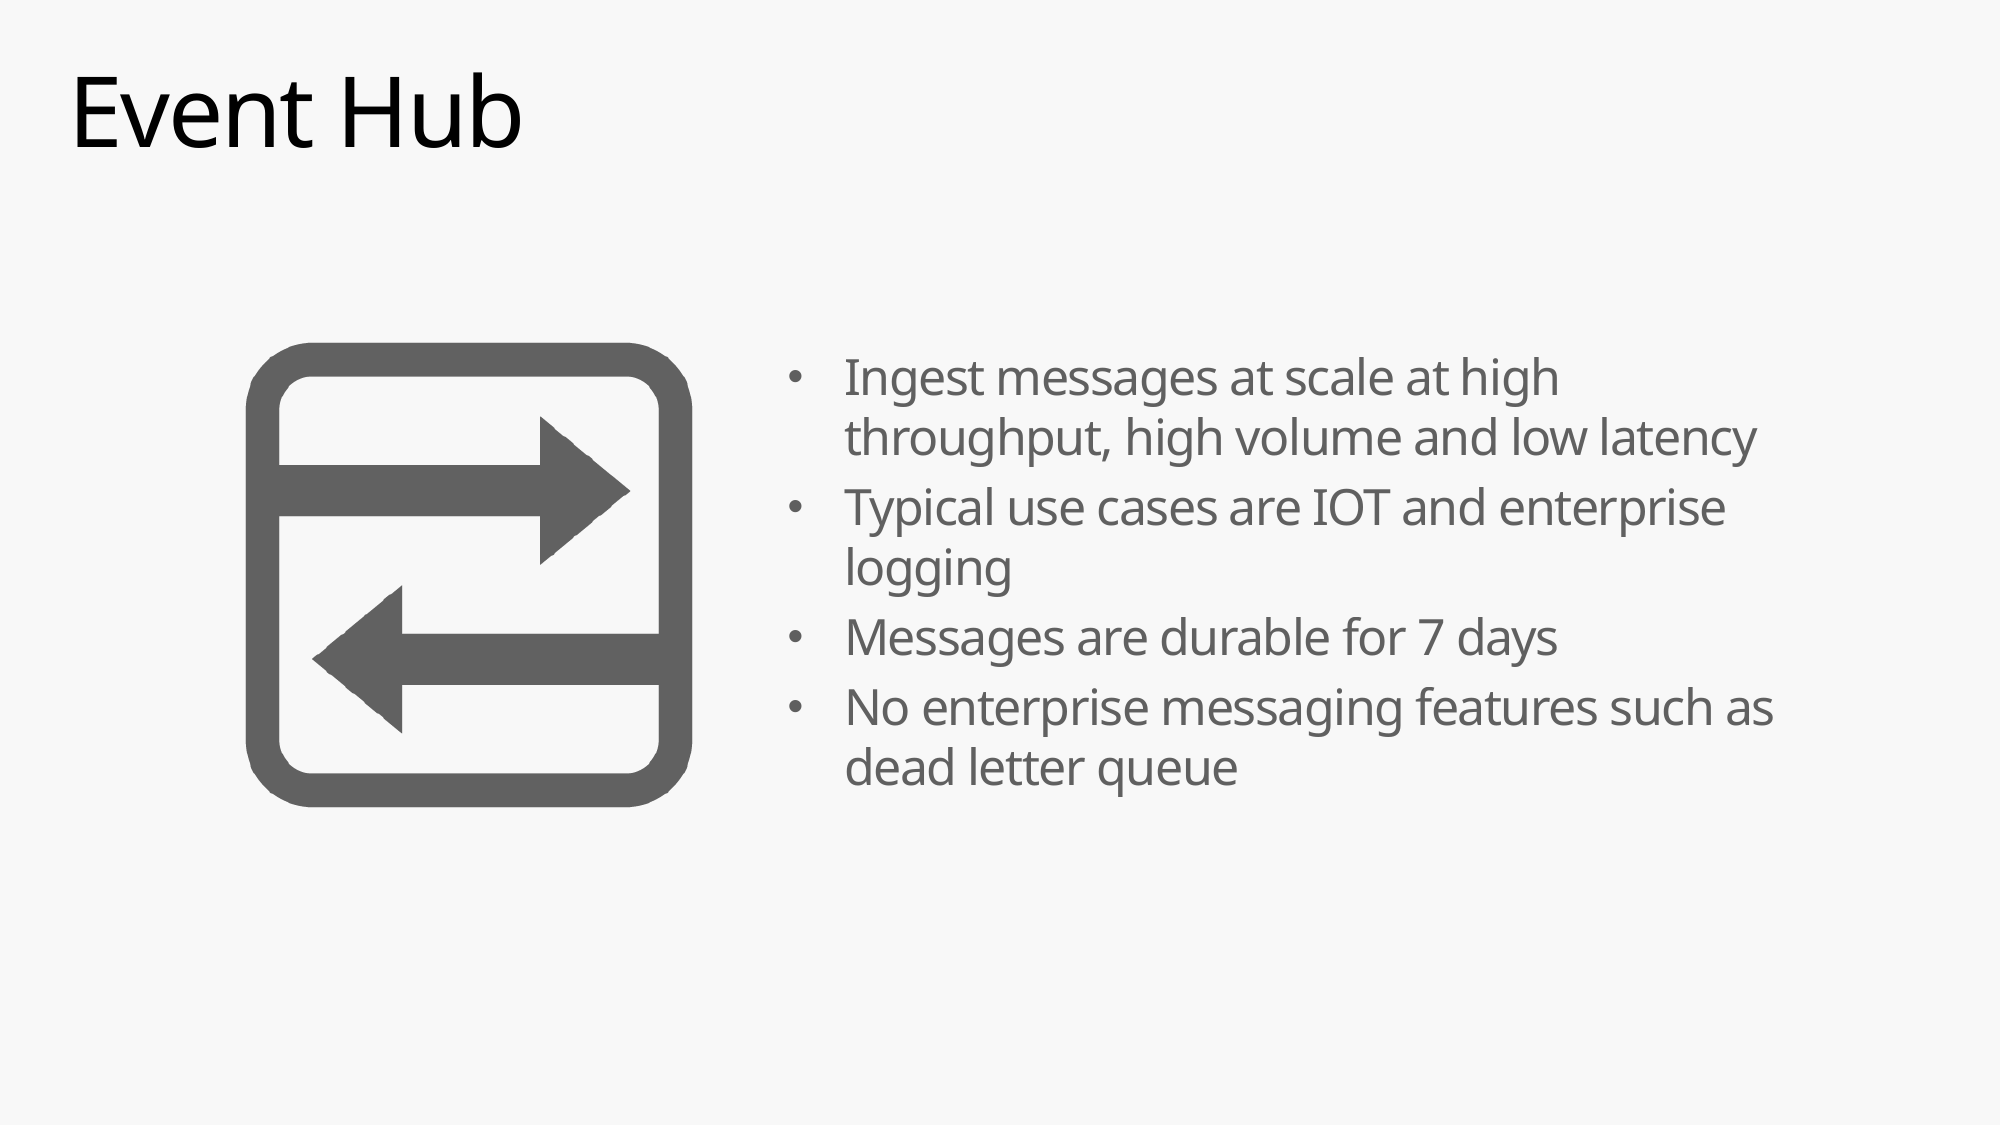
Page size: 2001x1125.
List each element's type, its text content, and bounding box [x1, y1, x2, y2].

text_box Ingest messages at scale at high throughput, high volume and low latency Typical use cases are IOT and enterprise logging Messages are durable for 7 days No enterprise messaging features such as dead letter queue [787, 345, 1834, 936]
title Event Hub [44, 47, 1957, 196]
picture [231, 337, 707, 813]
